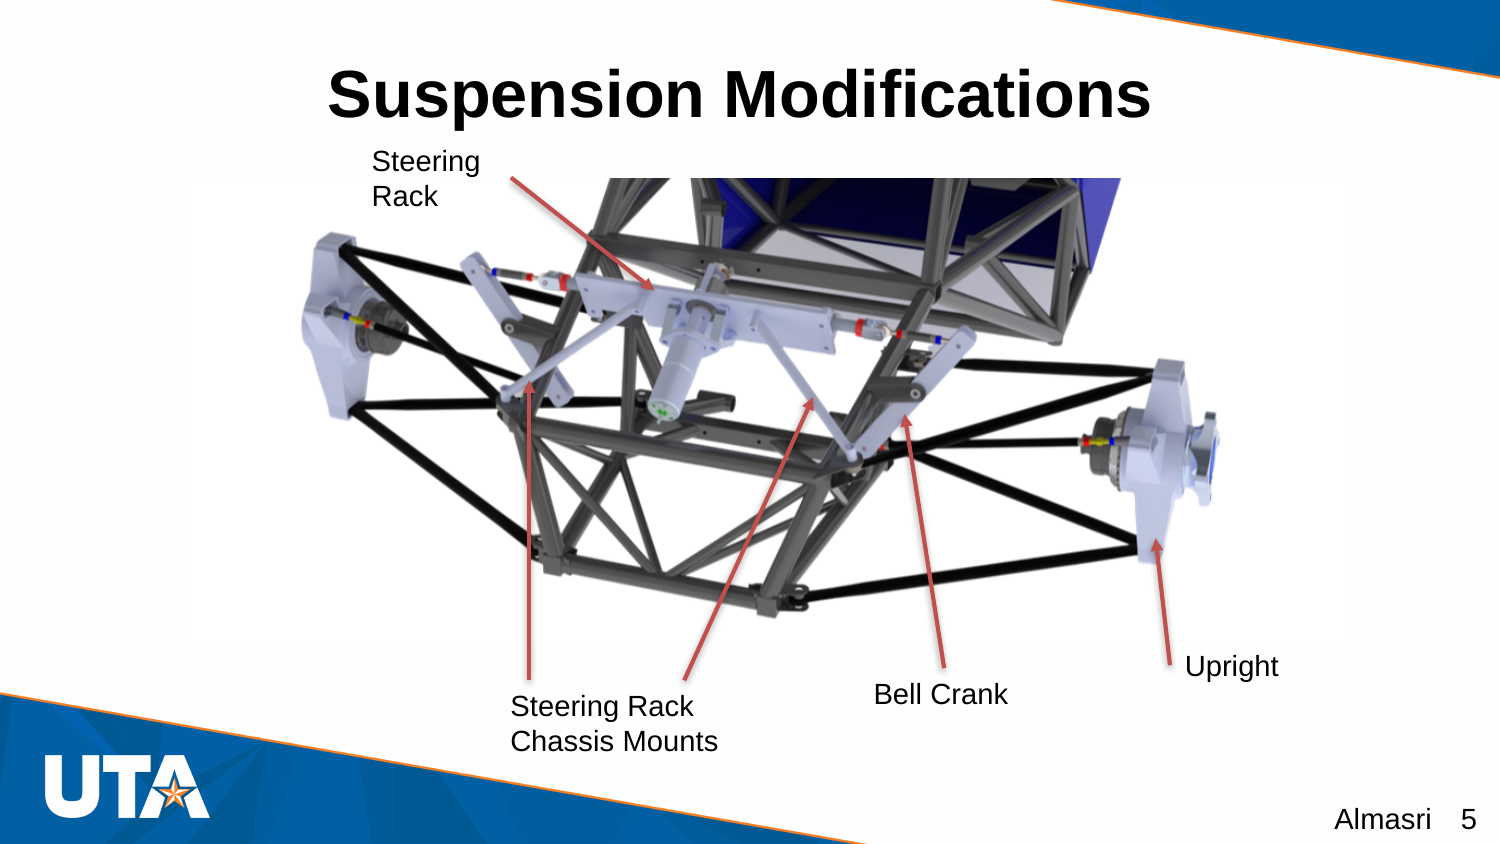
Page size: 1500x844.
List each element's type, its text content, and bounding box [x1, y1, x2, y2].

picture [0, 0, 1500, 844]
text_box Almasri 5 [1319, 793, 1500, 844]
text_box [1155, 537, 1171, 666]
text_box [510, 177, 655, 291]
text_box Upright [1169, 653, 1351, 691]
text_box Bell Crank [858, 668, 1030, 718]
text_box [904, 413, 945, 669]
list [184, 177, 1352, 646]
text_box Steering Rack Chassis Mounts [495, 680, 759, 765]
text_box Steering Rack [356, 135, 511, 176]
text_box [683, 396, 814, 681]
title Suspension Modifications [75, 20, 1425, 161]
